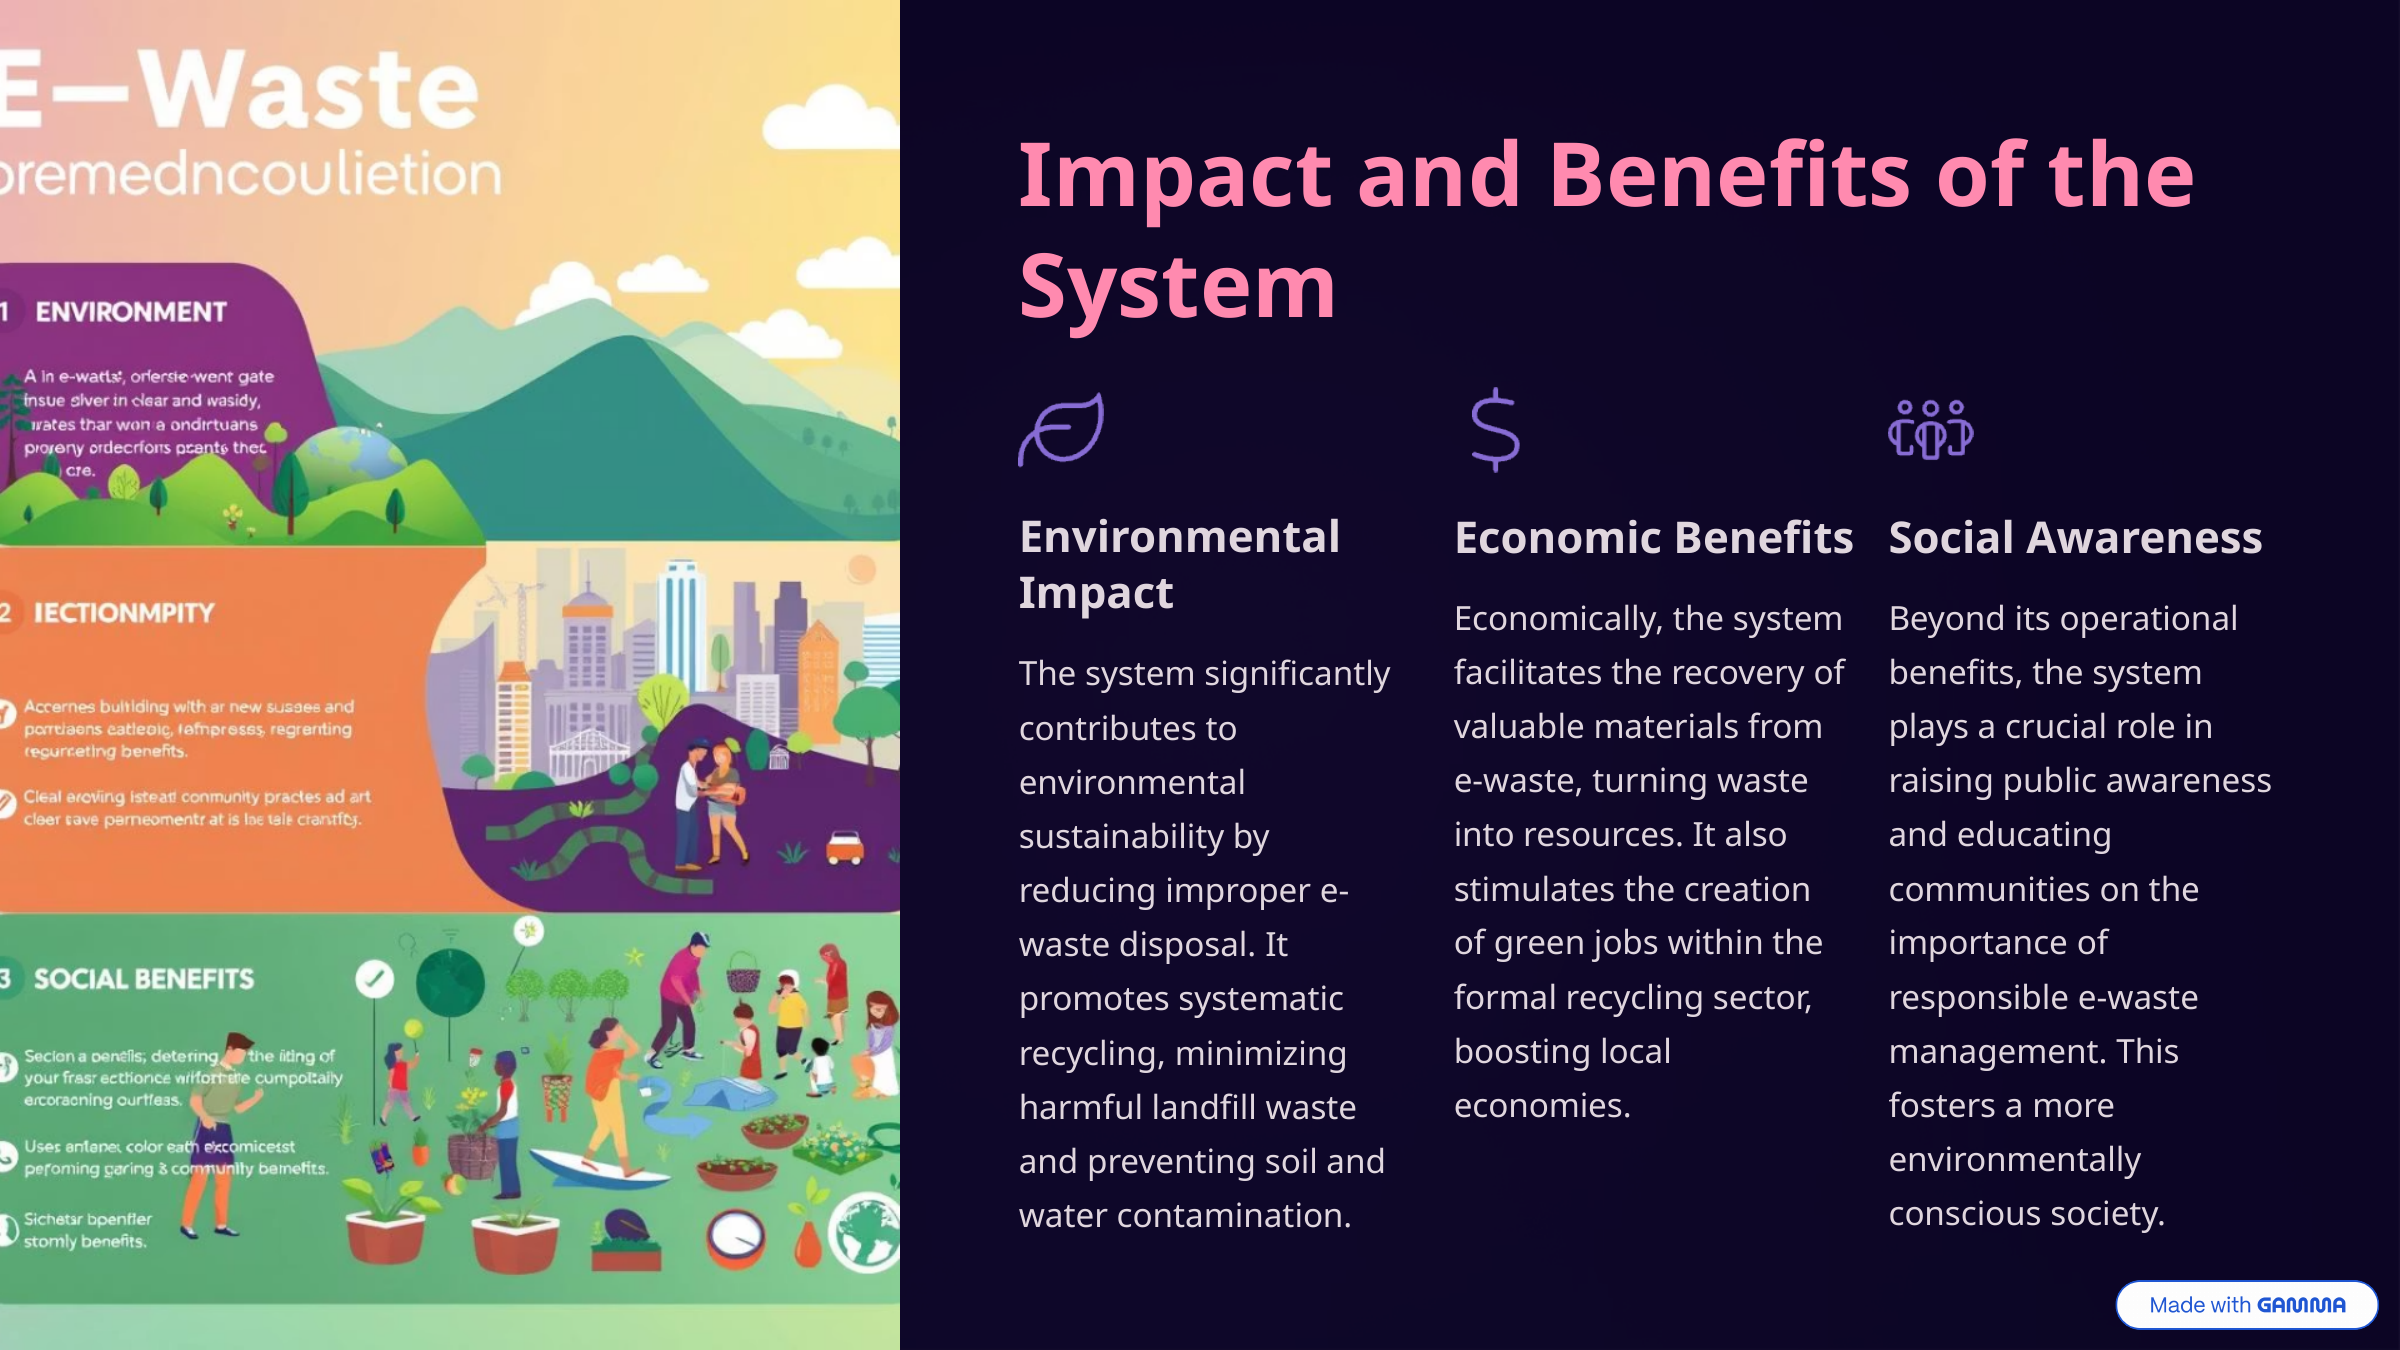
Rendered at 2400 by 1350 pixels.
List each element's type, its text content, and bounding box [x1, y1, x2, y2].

text_box Economic Benefits [1453, 506, 1847, 563]
text_box The system significantly contributes to environmental sustainability by reducing improper e-waste disposal. It promotes systematic recycling, minimizing harmful landfill waste and preventing soil and water contamination. [1018, 638, 1412, 1236]
text_box Environmental Impact [1018, 506, 1412, 618]
text_box Social Awareness [1888, 506, 2282, 563]
text_box Impact and Benefits of the System [1018, 113, 2282, 337]
text_box Beyond its operational benefits, the system plays a crucial role in raising public awareness and educating communities on the importance of responsible e-waste management. This fosters a more environmentally conscious society. [1888, 582, 2282, 1235]
picture [1888, 387, 1974, 473]
picture [1018, 387, 1104, 473]
text_box Economically, the system facilitates the recovery of valuable materials from e-waste, turning waste into resources. It also stimulates the creation of green jobs within the formal recycling sector, boosting local economies. [1453, 582, 1847, 1181]
picture [2106, 1271, 2389, 1339]
picture [0, 0, 900, 1350]
picture [1453, 387, 1539, 473]
